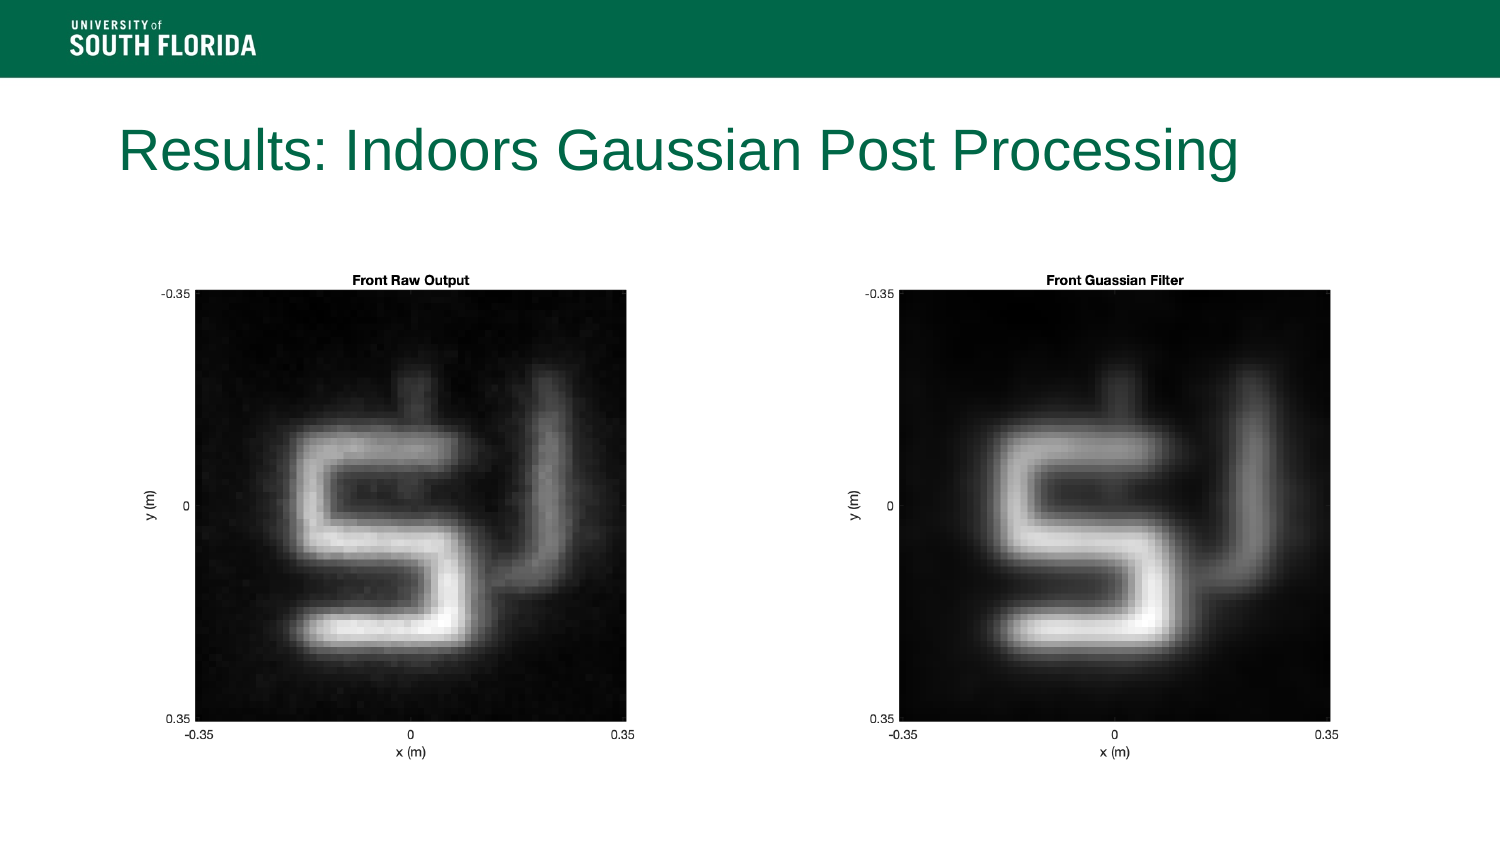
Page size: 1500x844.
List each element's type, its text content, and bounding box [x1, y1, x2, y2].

picture [0, 0, 1500, 844]
title Results: Indoors Gaussian Post Processing [103, 94, 1397, 208]
